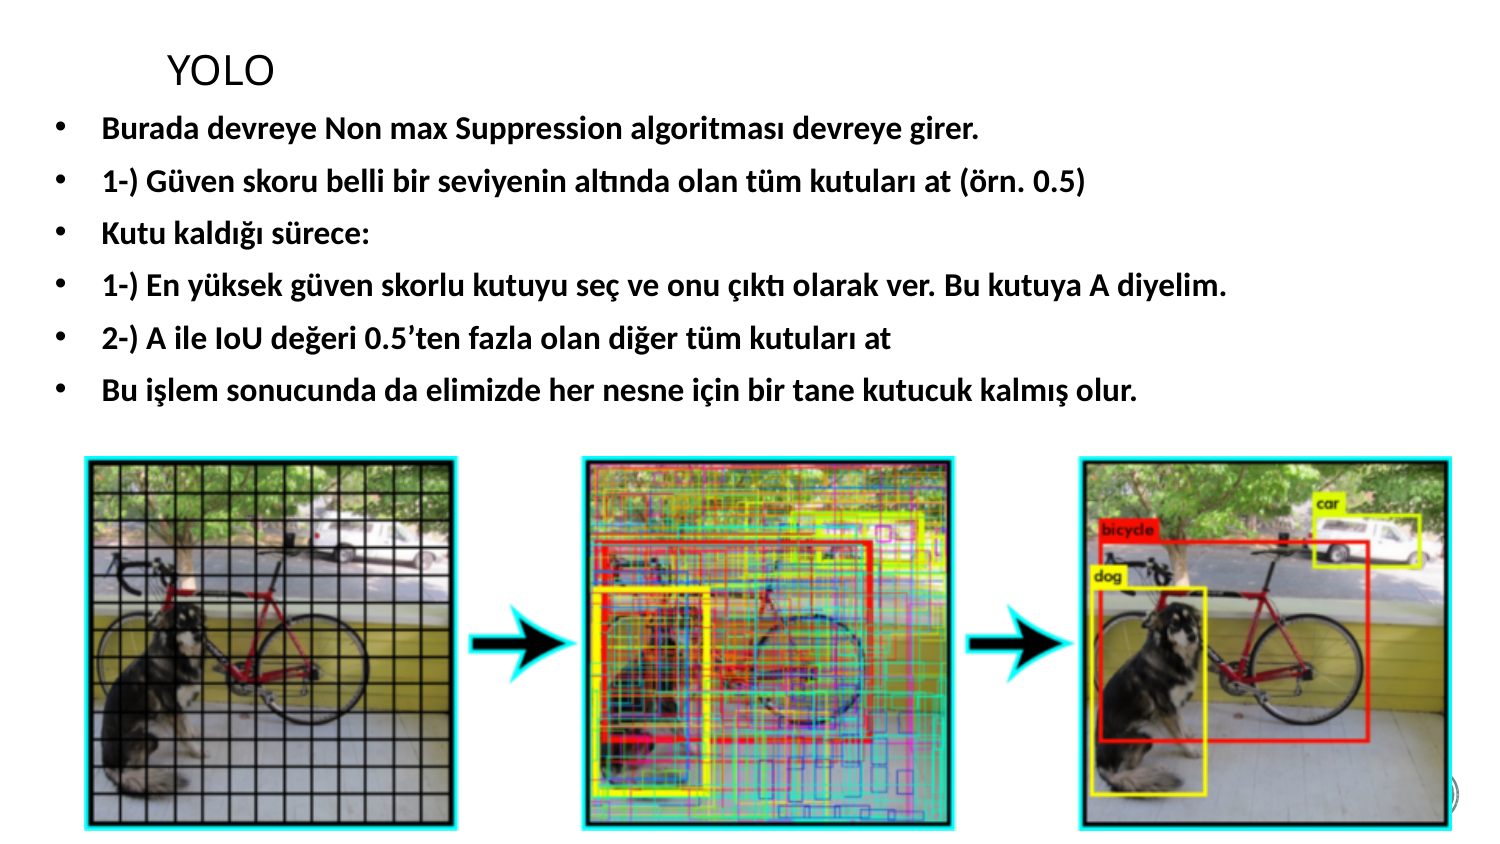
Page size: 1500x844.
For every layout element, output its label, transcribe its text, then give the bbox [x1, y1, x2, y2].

text_box Burada devreye Non max Suppression algoritması devreye girer. 1-) Güven skoru belli bir seviyenin altında olan tüm kutuları at (örn. 0.5) Kutu kaldığı sürece: 1-) En yüksek güven skorlu kutuyu seç ve onu çıktı olarak ver. Bu kutuya A diyelim. 2-) A ile IoU değeri 0.5’ten fazla olan diğer tüm kutuları at Bu işlem sonucunda da elimizde her nesne için bir tane kutucuk kalmış olur. [39, 99, 1432, 746]
picture [84, 456, 1452, 831]
title YOLO [152, 0, 1338, 99]
